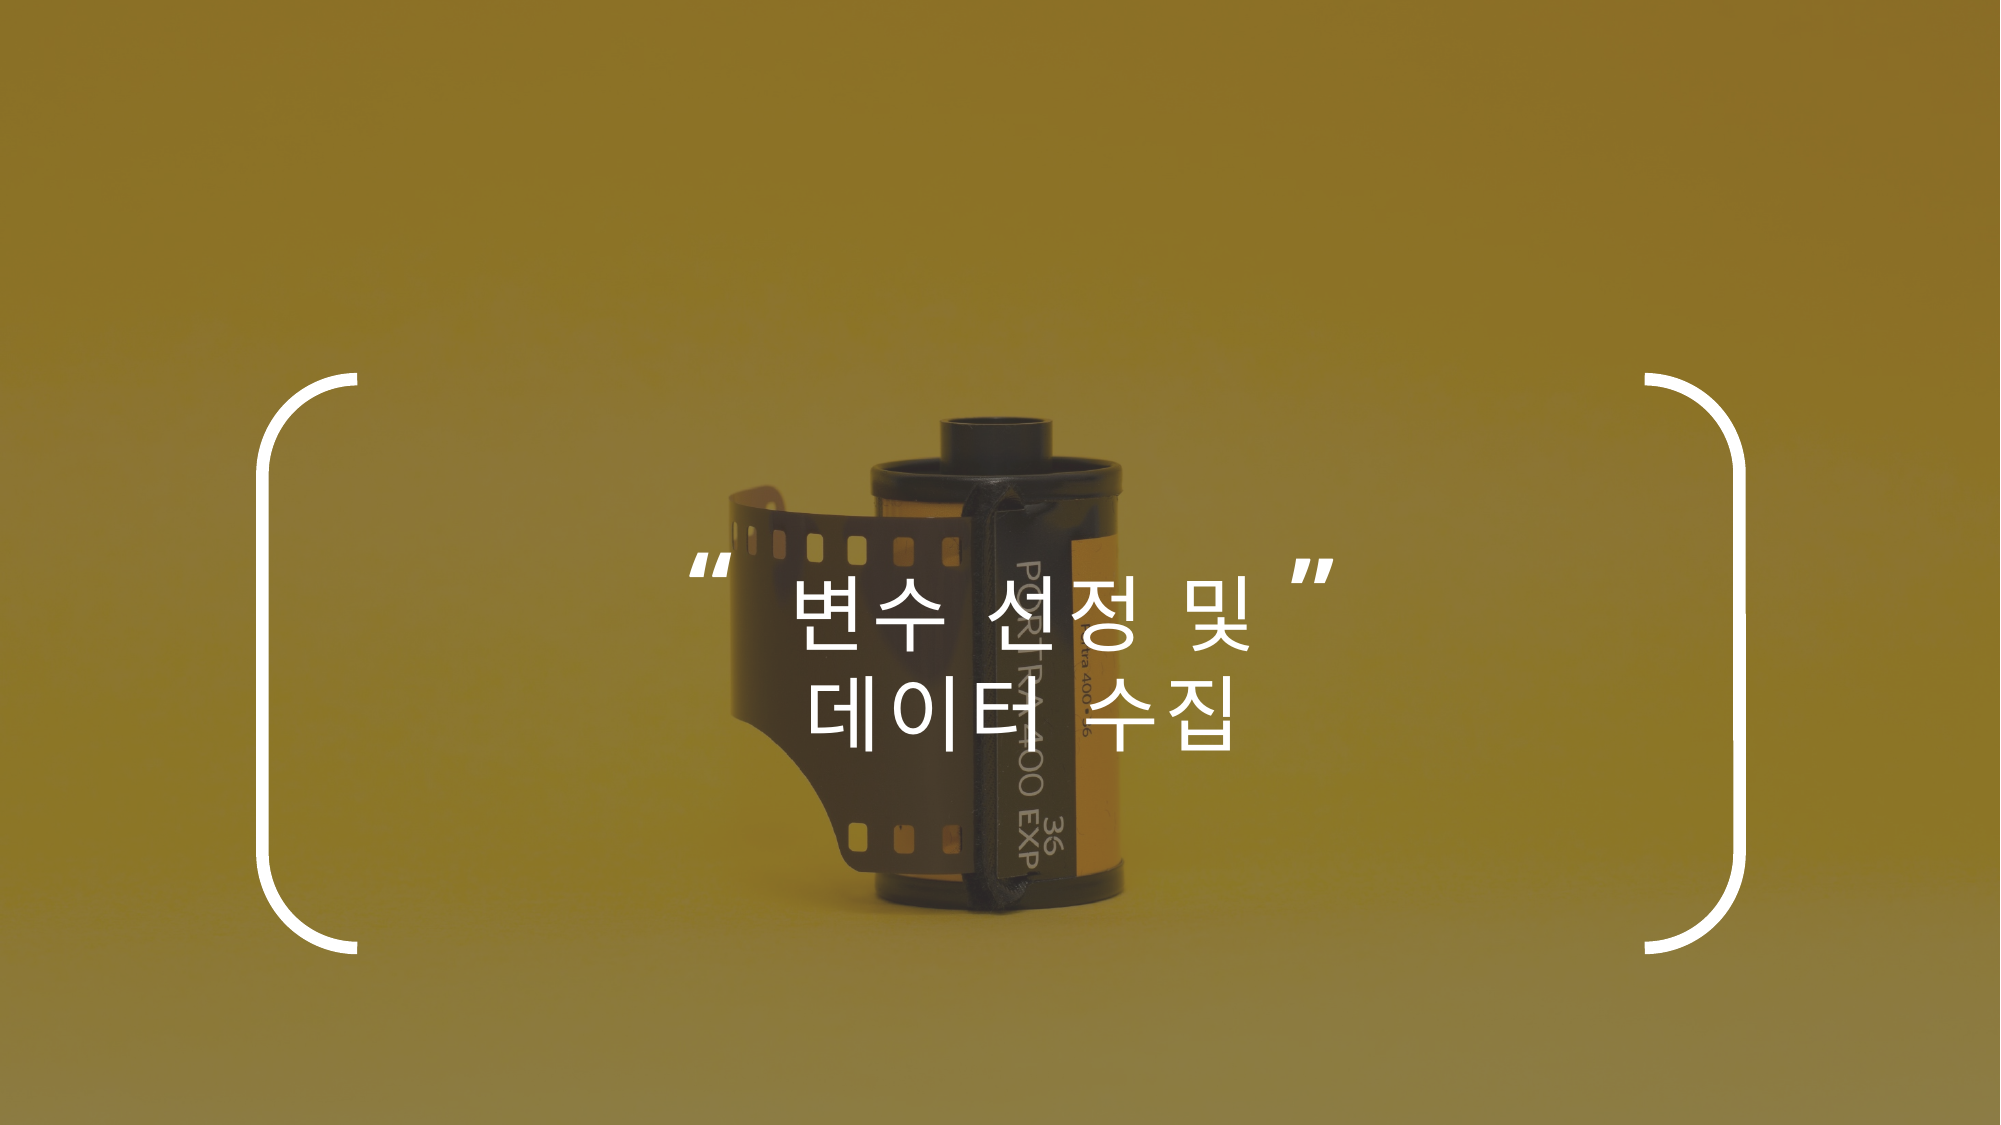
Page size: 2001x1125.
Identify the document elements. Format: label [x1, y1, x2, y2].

text_box [688, 517, 1312, 772]
picture [0, 0, 2000, 1125]
